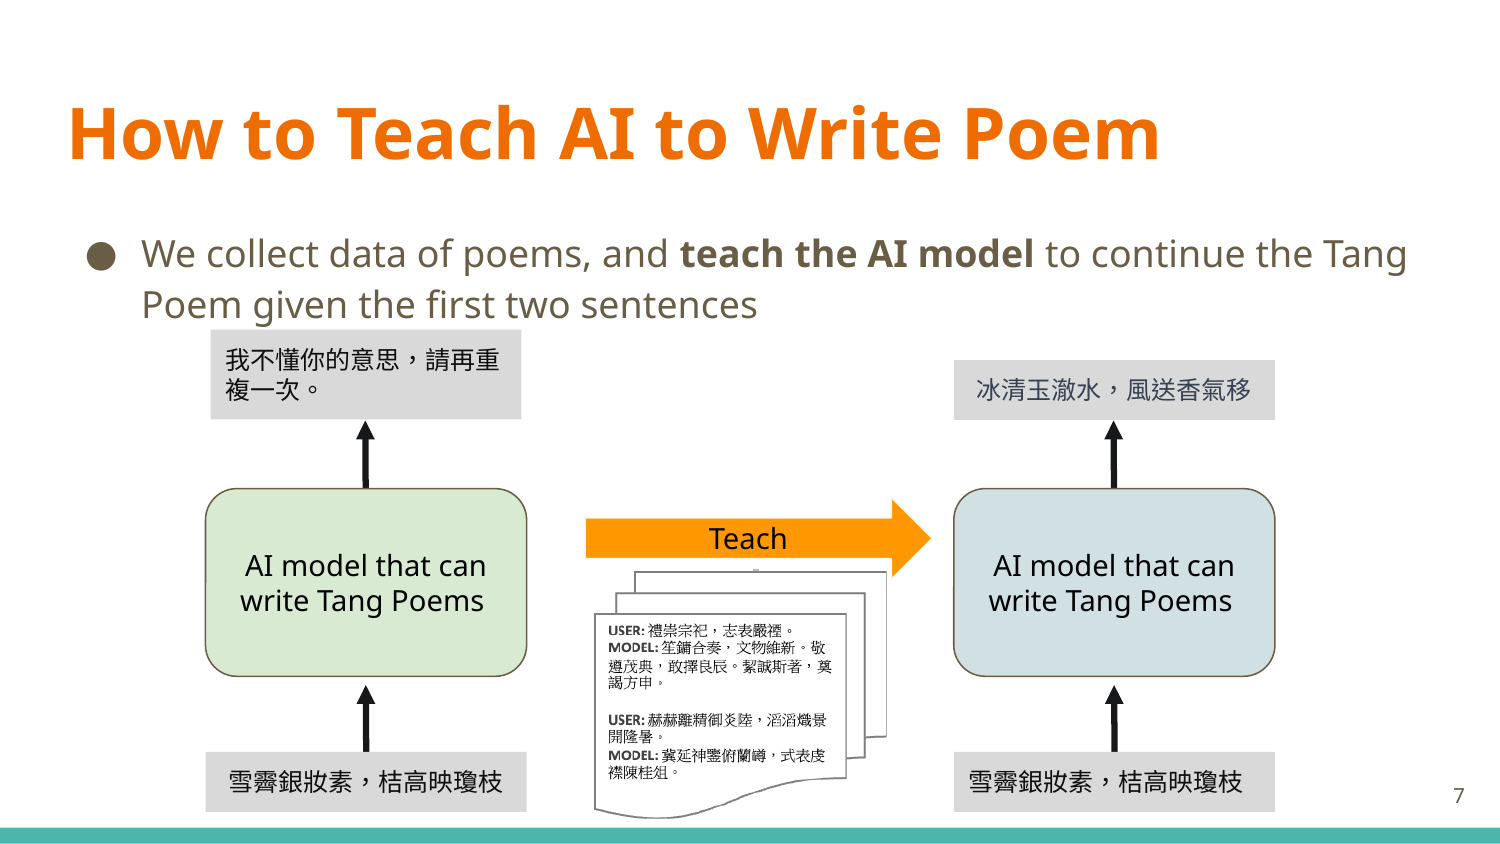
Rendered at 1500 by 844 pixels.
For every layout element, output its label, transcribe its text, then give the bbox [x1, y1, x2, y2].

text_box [953, 359, 1276, 813]
title How to Teach AI to Write Poem [51, 72, 1449, 189]
slide_number ‹#› [1389, 764, 1480, 830]
picture [593, 568, 887, 820]
text_box Teach [585, 497, 933, 580]
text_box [205, 420, 527, 813]
text_box 我不懂你的意思，請再重複一次。 [210, 329, 522, 418]
list We collect data of poems, and teach the AI model to continue the Tang Poem given the first two sentences [51, 207, 1449, 342]
